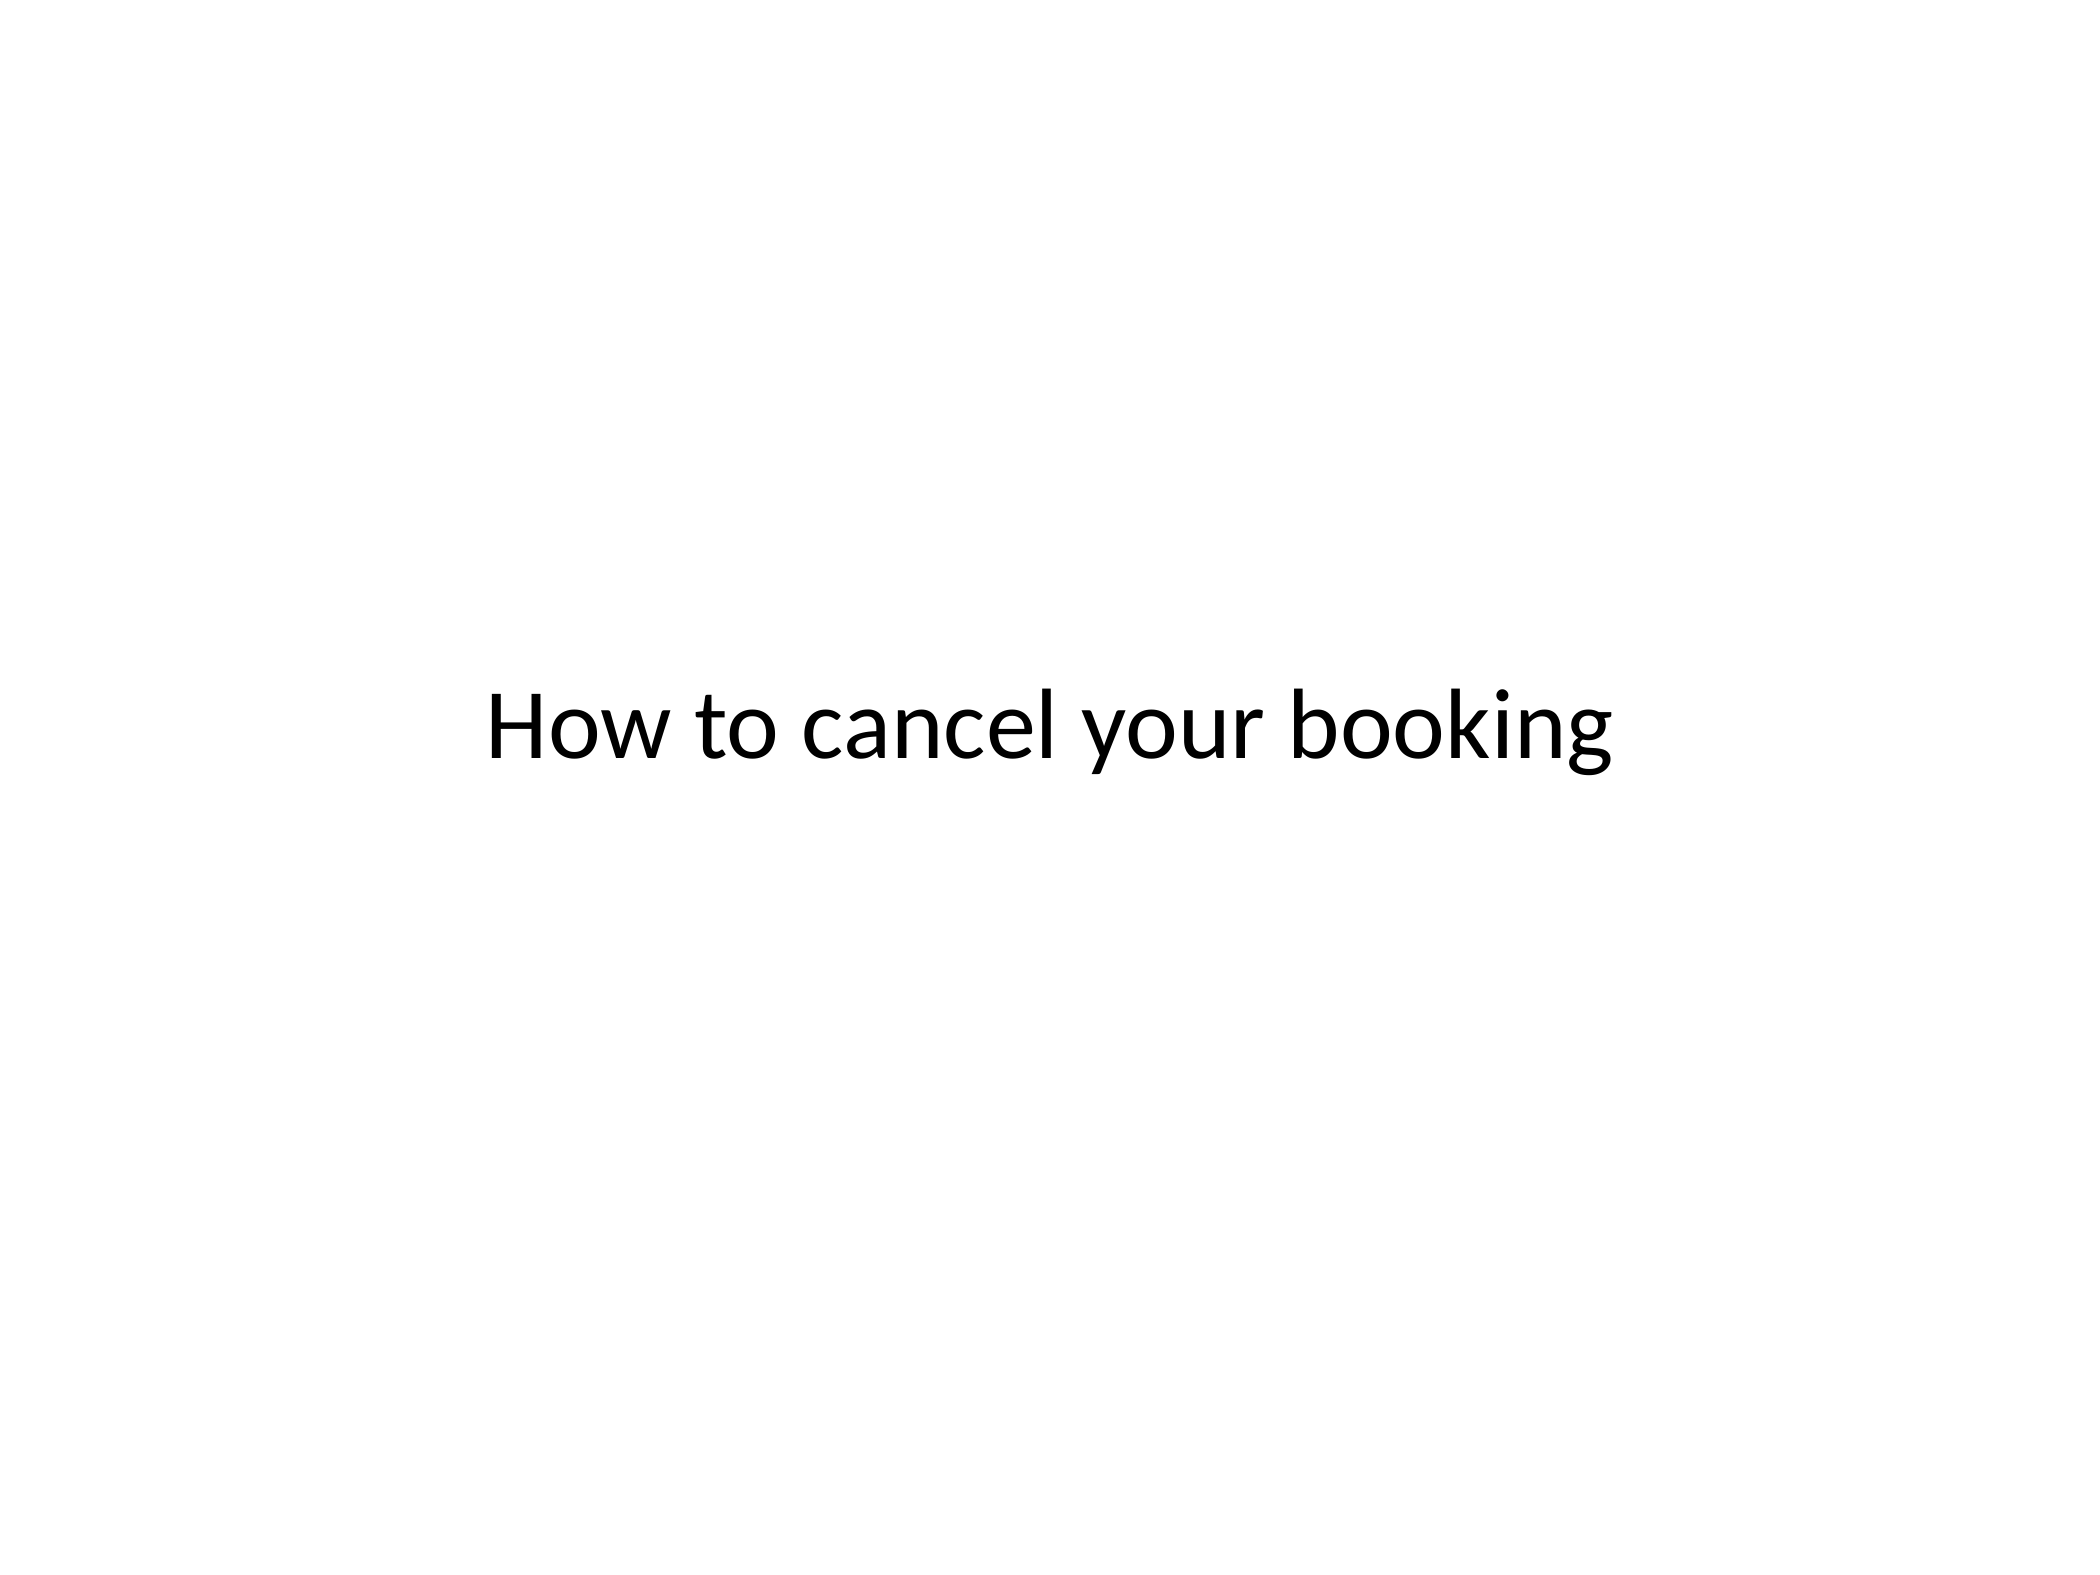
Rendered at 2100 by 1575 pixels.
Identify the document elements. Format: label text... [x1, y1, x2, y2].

text_box How to cancel your booking [419, 651, 1680, 786]
